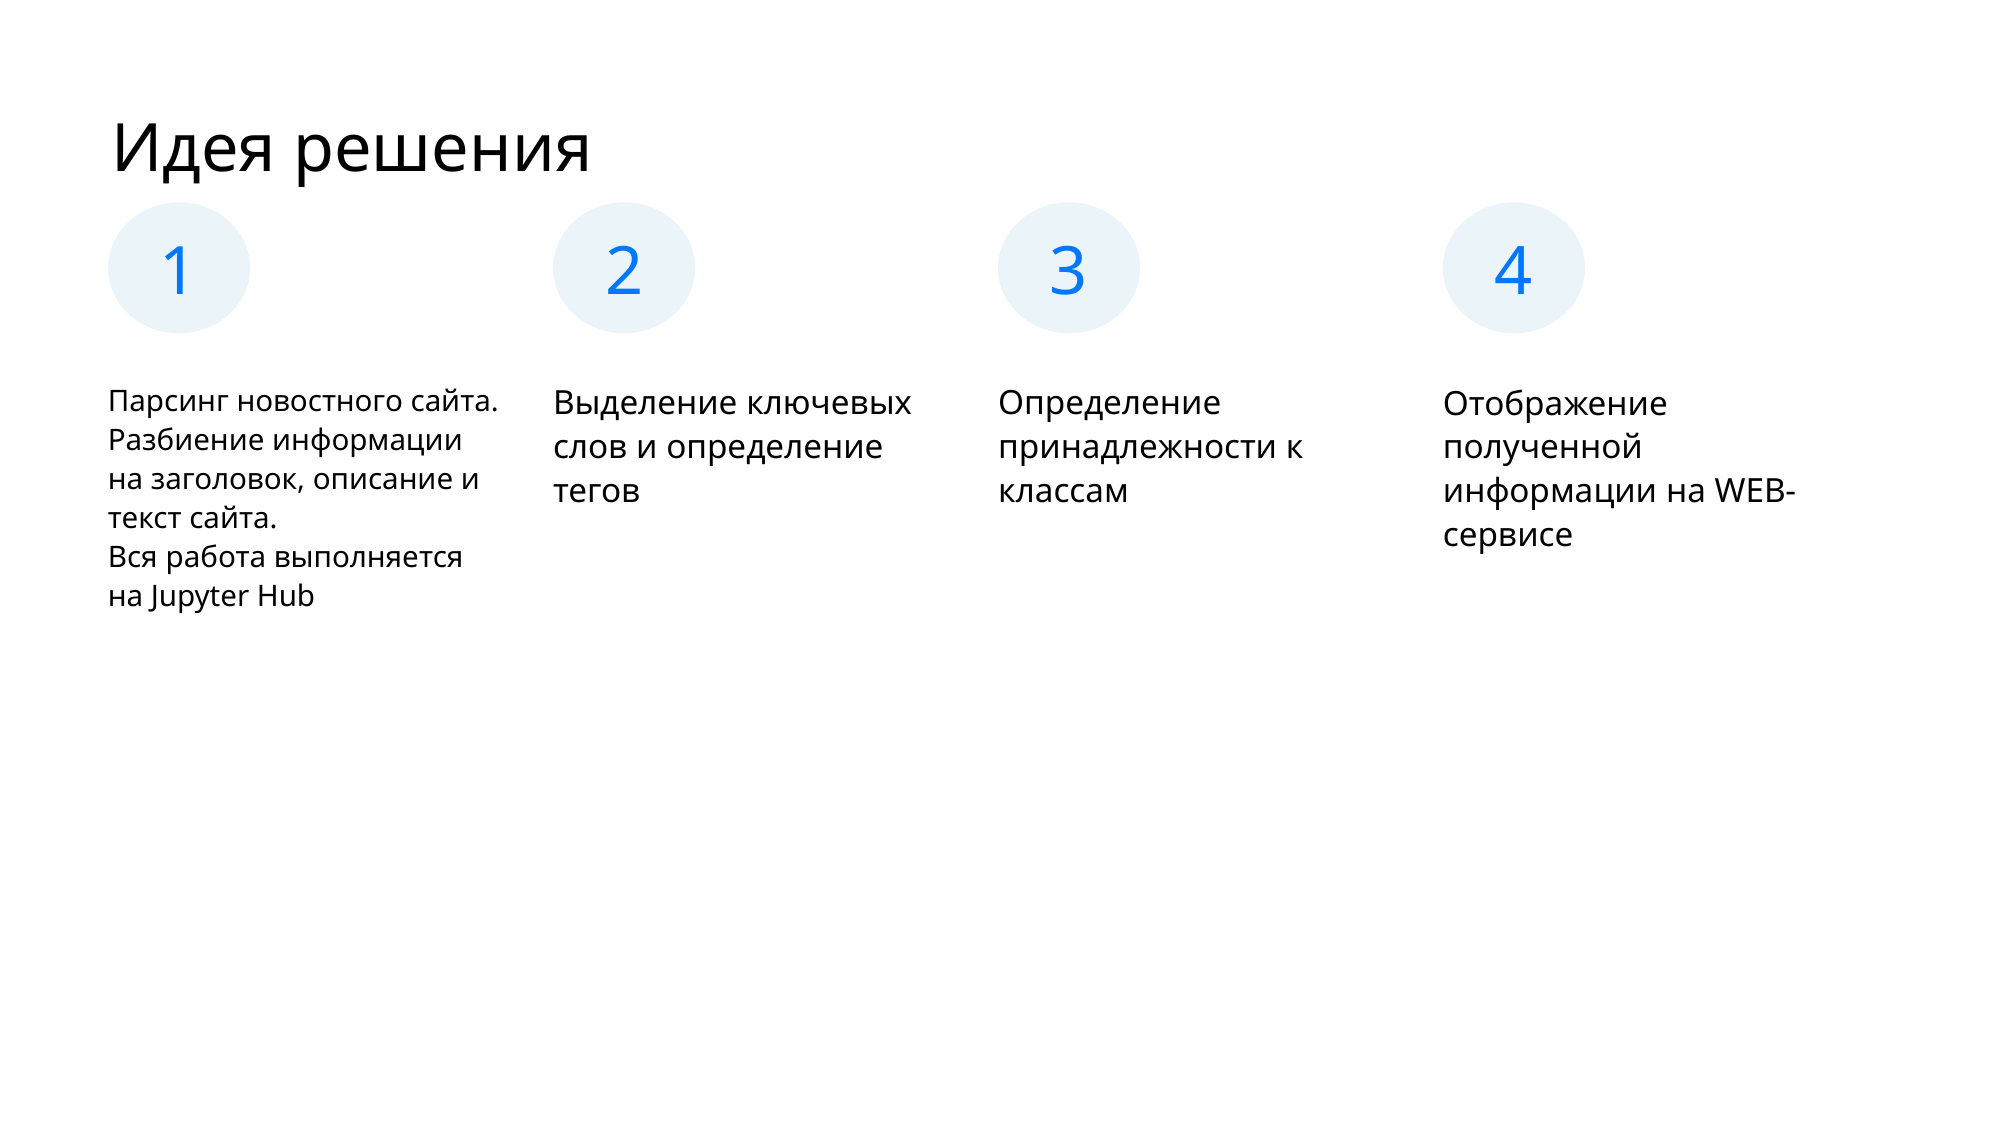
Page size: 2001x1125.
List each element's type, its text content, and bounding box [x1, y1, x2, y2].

title Идея решения [111, 113, 1896, 291]
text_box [107, 202, 1854, 702]
